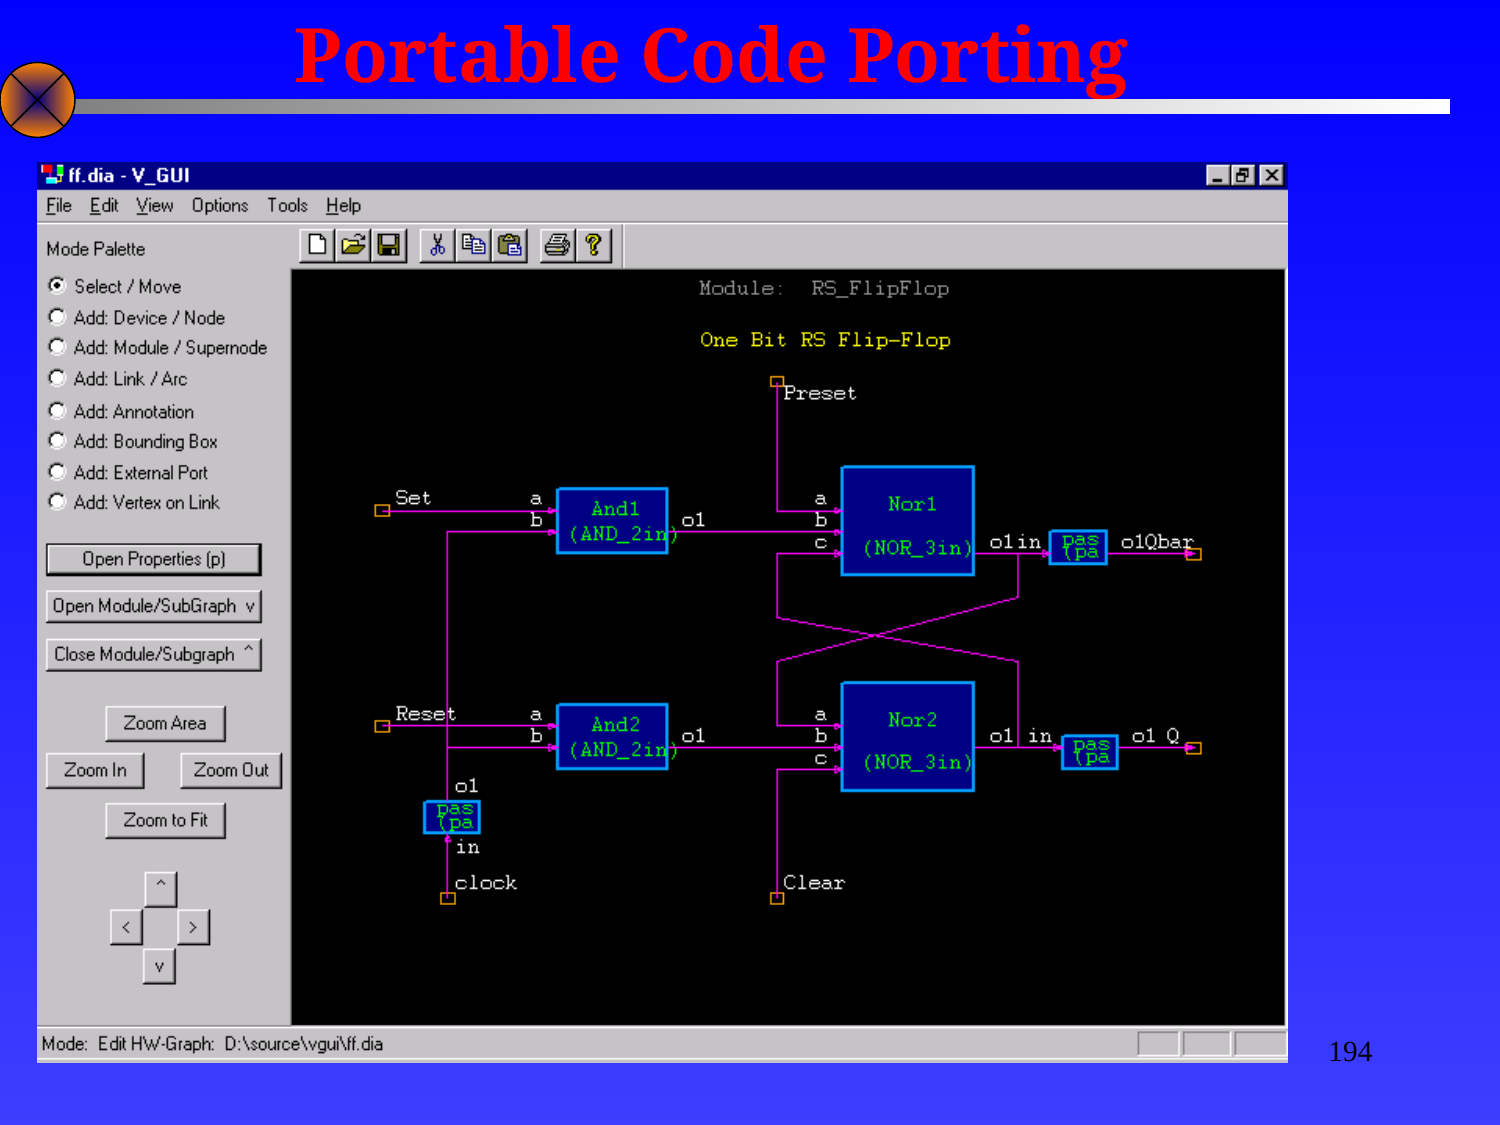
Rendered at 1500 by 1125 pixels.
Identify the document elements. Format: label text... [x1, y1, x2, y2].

slide_number 194 [1074, 1025, 1388, 1100]
text_box Portable Code Porting [187, 0, 1238, 99]
text_box [73, 99, 1450, 114]
text_box [0, 62, 75, 138]
picture [37, 162, 1288, 1063]
